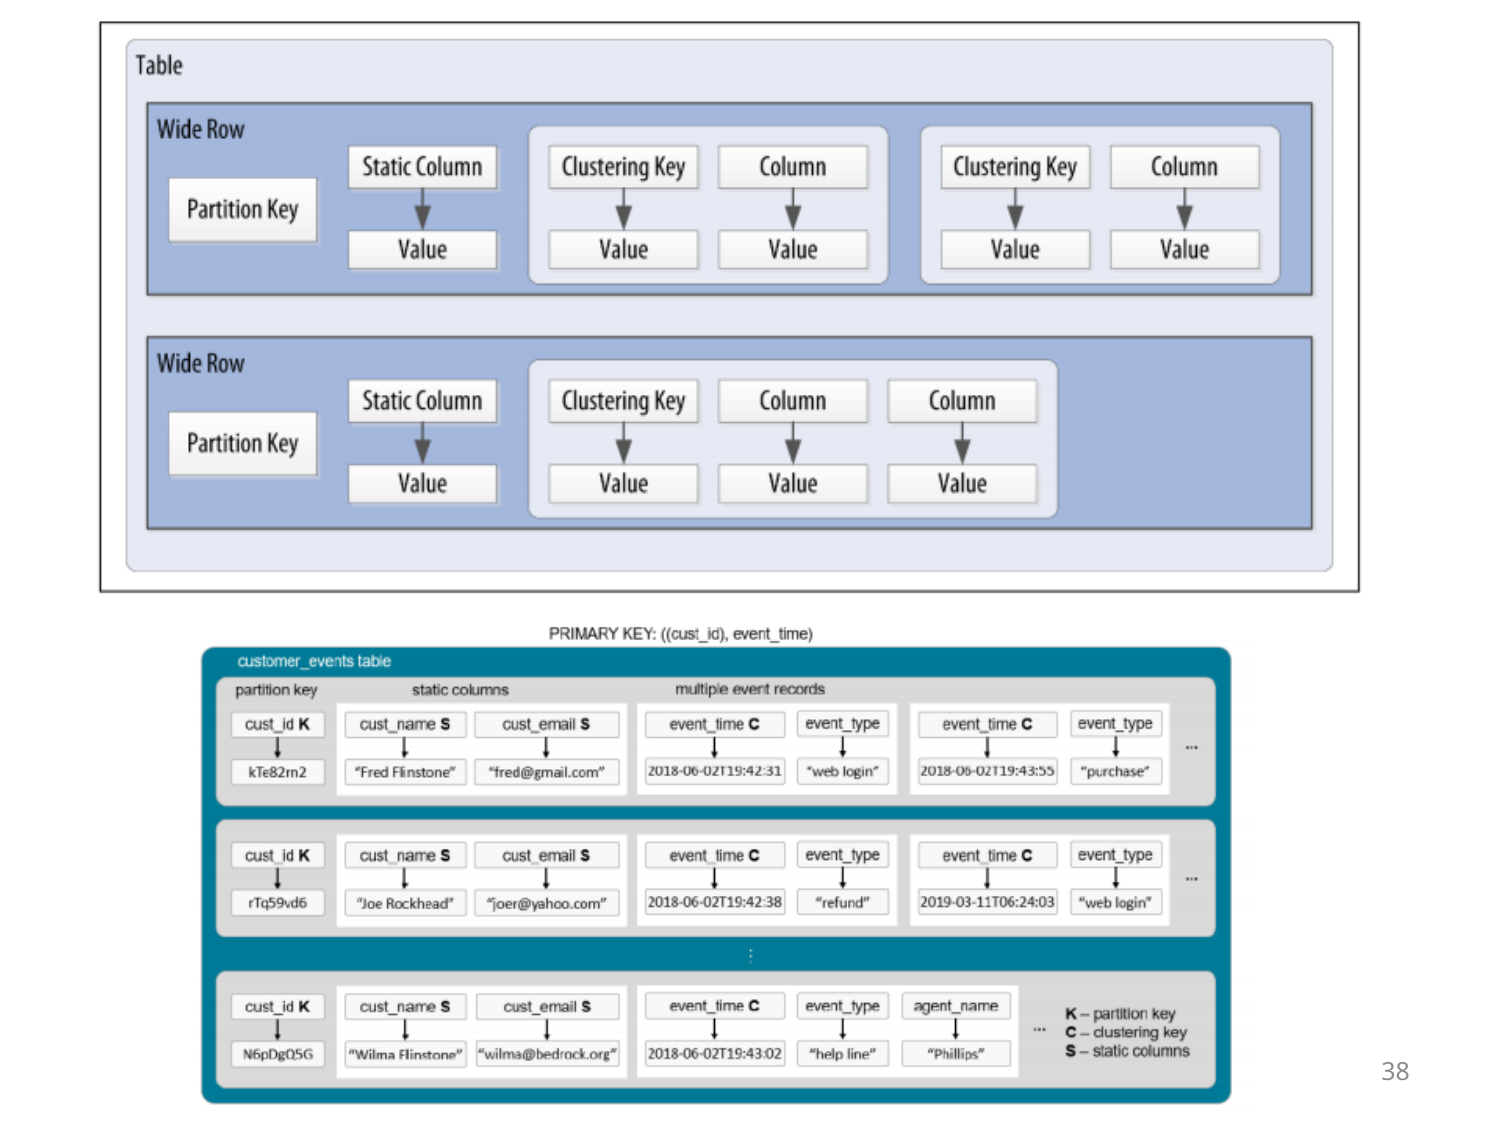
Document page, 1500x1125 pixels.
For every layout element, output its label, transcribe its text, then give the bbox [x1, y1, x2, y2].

slide_number 38 [1274, 1042, 1425, 1103]
picture [65, 12, 1389, 1125]
